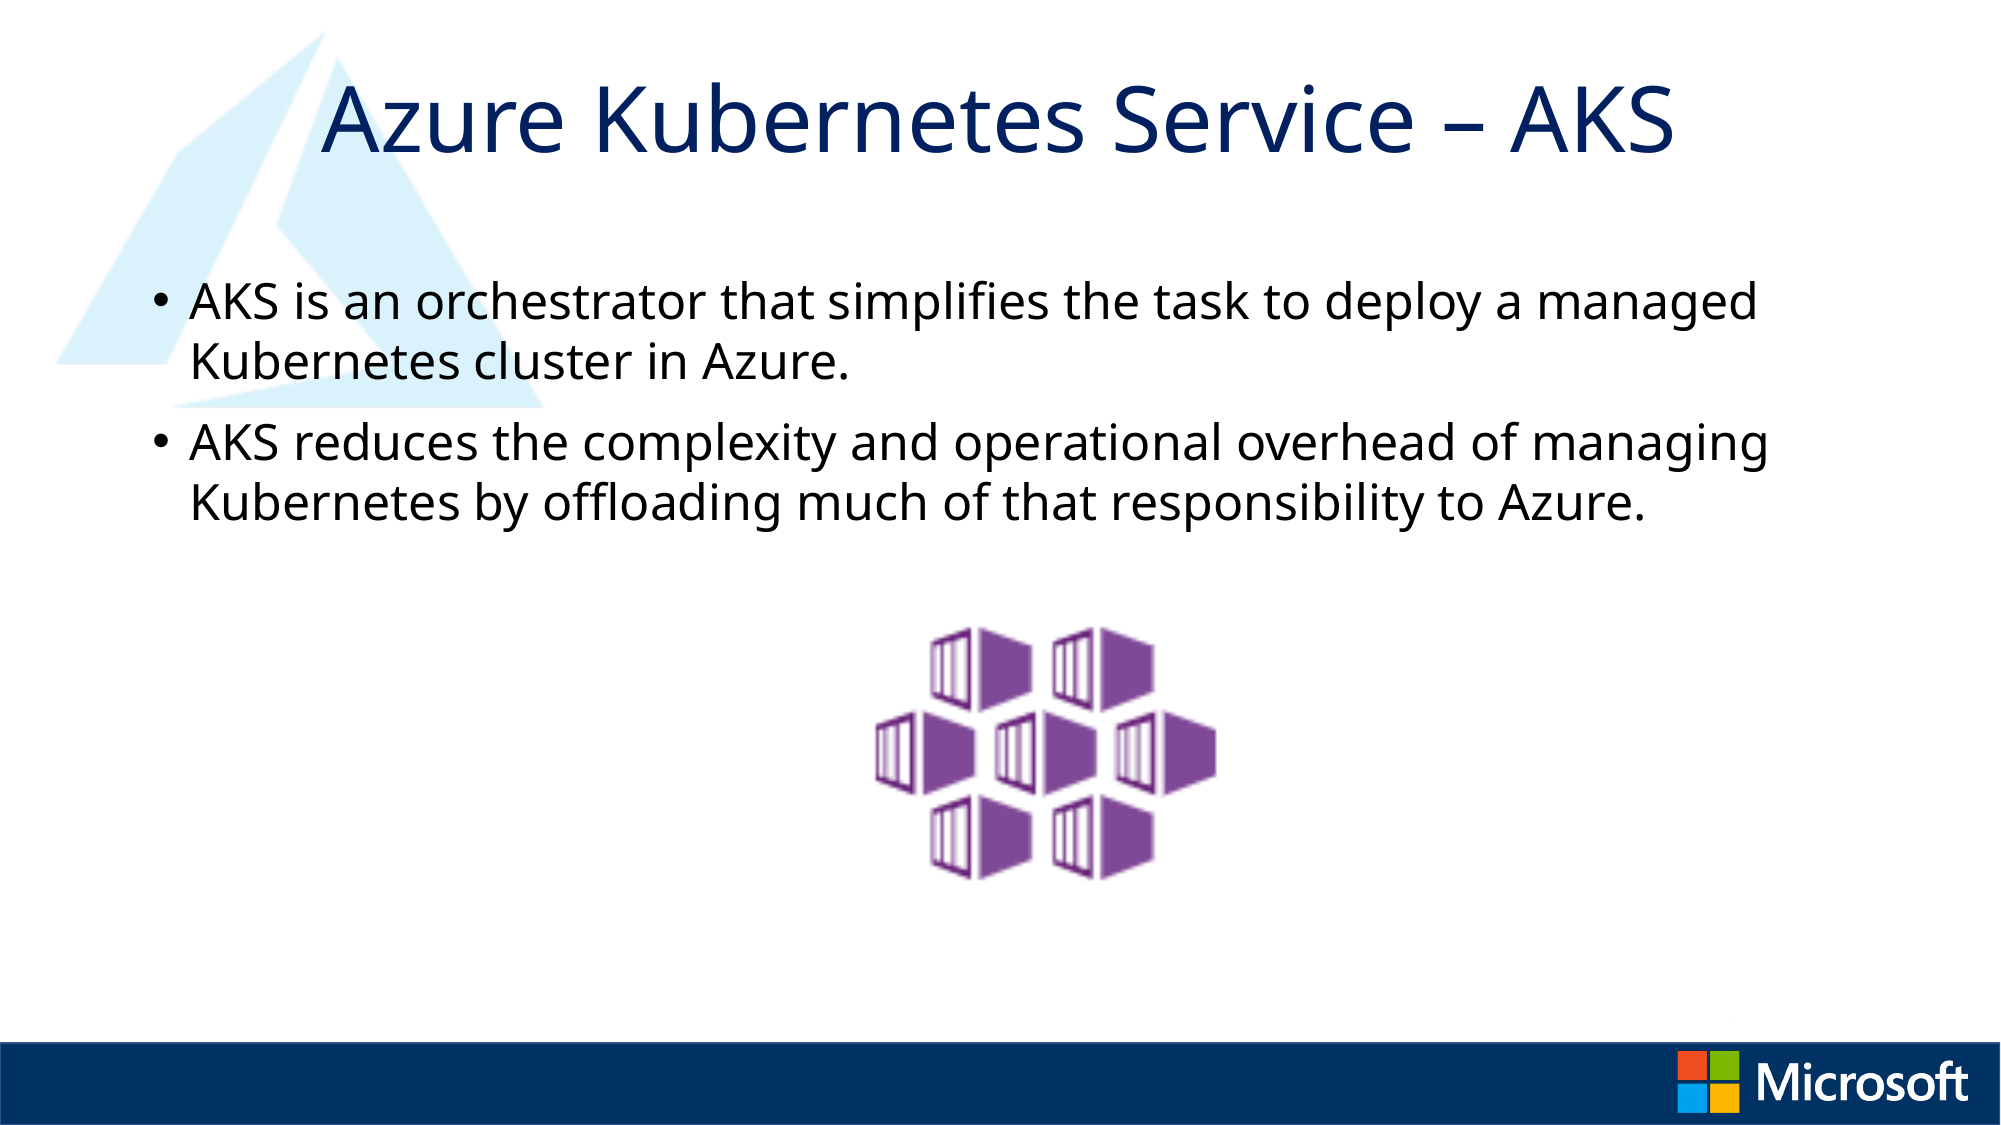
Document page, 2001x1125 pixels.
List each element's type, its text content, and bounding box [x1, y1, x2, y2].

picture [860, 622, 1234, 891]
picture [1637, 1013, 2001, 1125]
list AKS is an orchestrator that simplifies the task to deploy a managed Kubernetes cluster in Azure. AKS reduces the complexity and operational overhead of managing Kubernetes by offloading much of that responsibility to Azure. [137, 261, 1900, 563]
title Azure Kubernetes Service – AKS [137, 59, 1863, 186]
